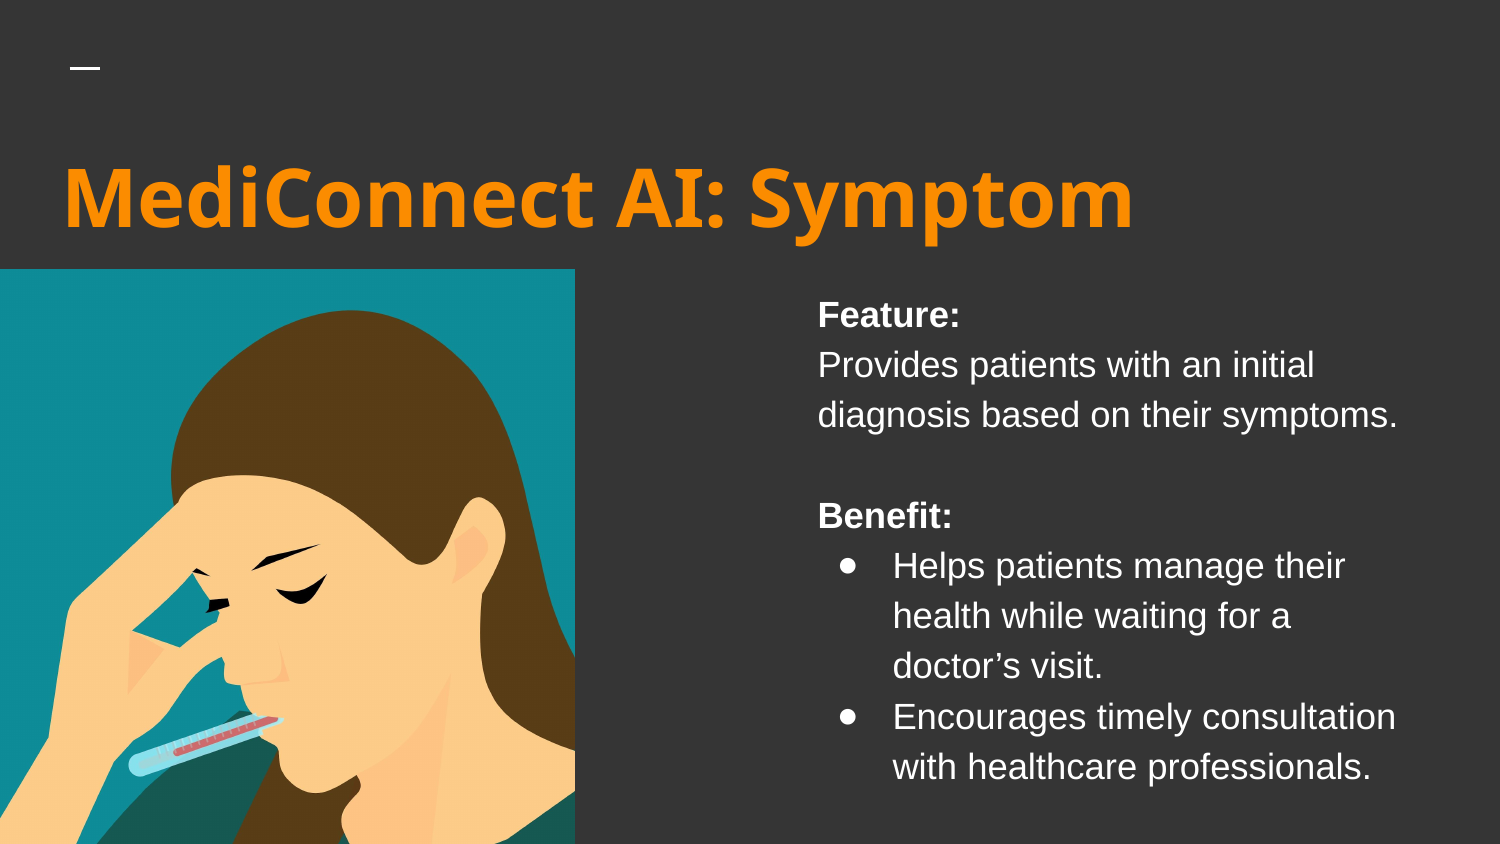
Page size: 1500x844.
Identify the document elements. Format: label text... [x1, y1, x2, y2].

picture [0, 268, 575, 844]
title MediConnect AI: Symptom Checker [46, 116, 1461, 746]
text_box Feature: Provides patients with an initial diagnosis based on their symptoms. Benefit: Helps patients manage their health while waiting for a doctor’s visit. Encourages timely consultation with healthcare professionals. [802, 269, 1436, 844]
